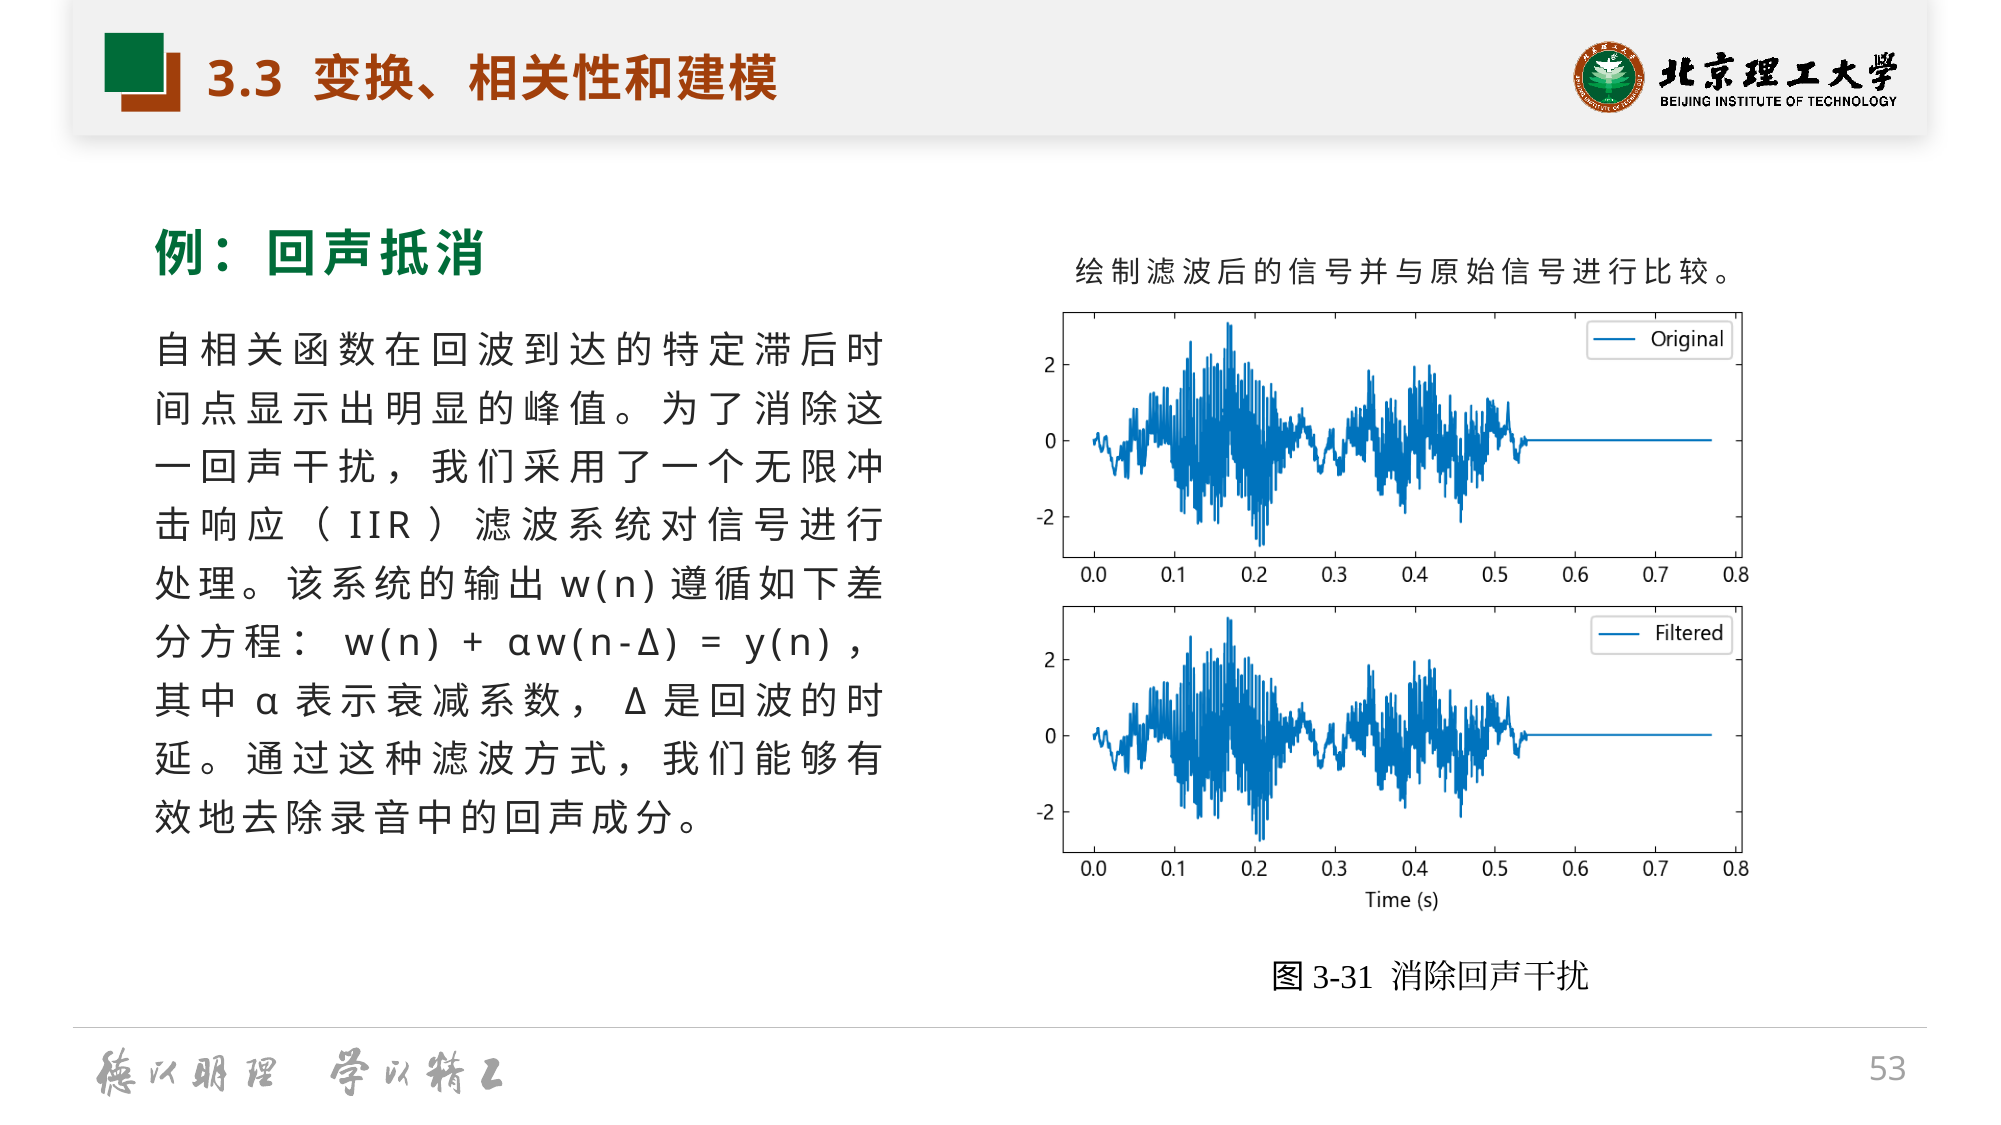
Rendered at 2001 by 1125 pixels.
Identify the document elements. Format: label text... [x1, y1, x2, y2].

title 3.3 变换、相关性和建模 [192, 45, 1513, 115]
picture [1573, 41, 1897, 113]
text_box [154, 203, 1080, 804]
text_box 图3-31 消除回声干扰 [1079, 941, 1745, 1017]
text_box 绘制滤波后的信号并与原始信号进行比较。 [1080, 245, 1734, 262]
picture [949, 262, 1825, 926]
